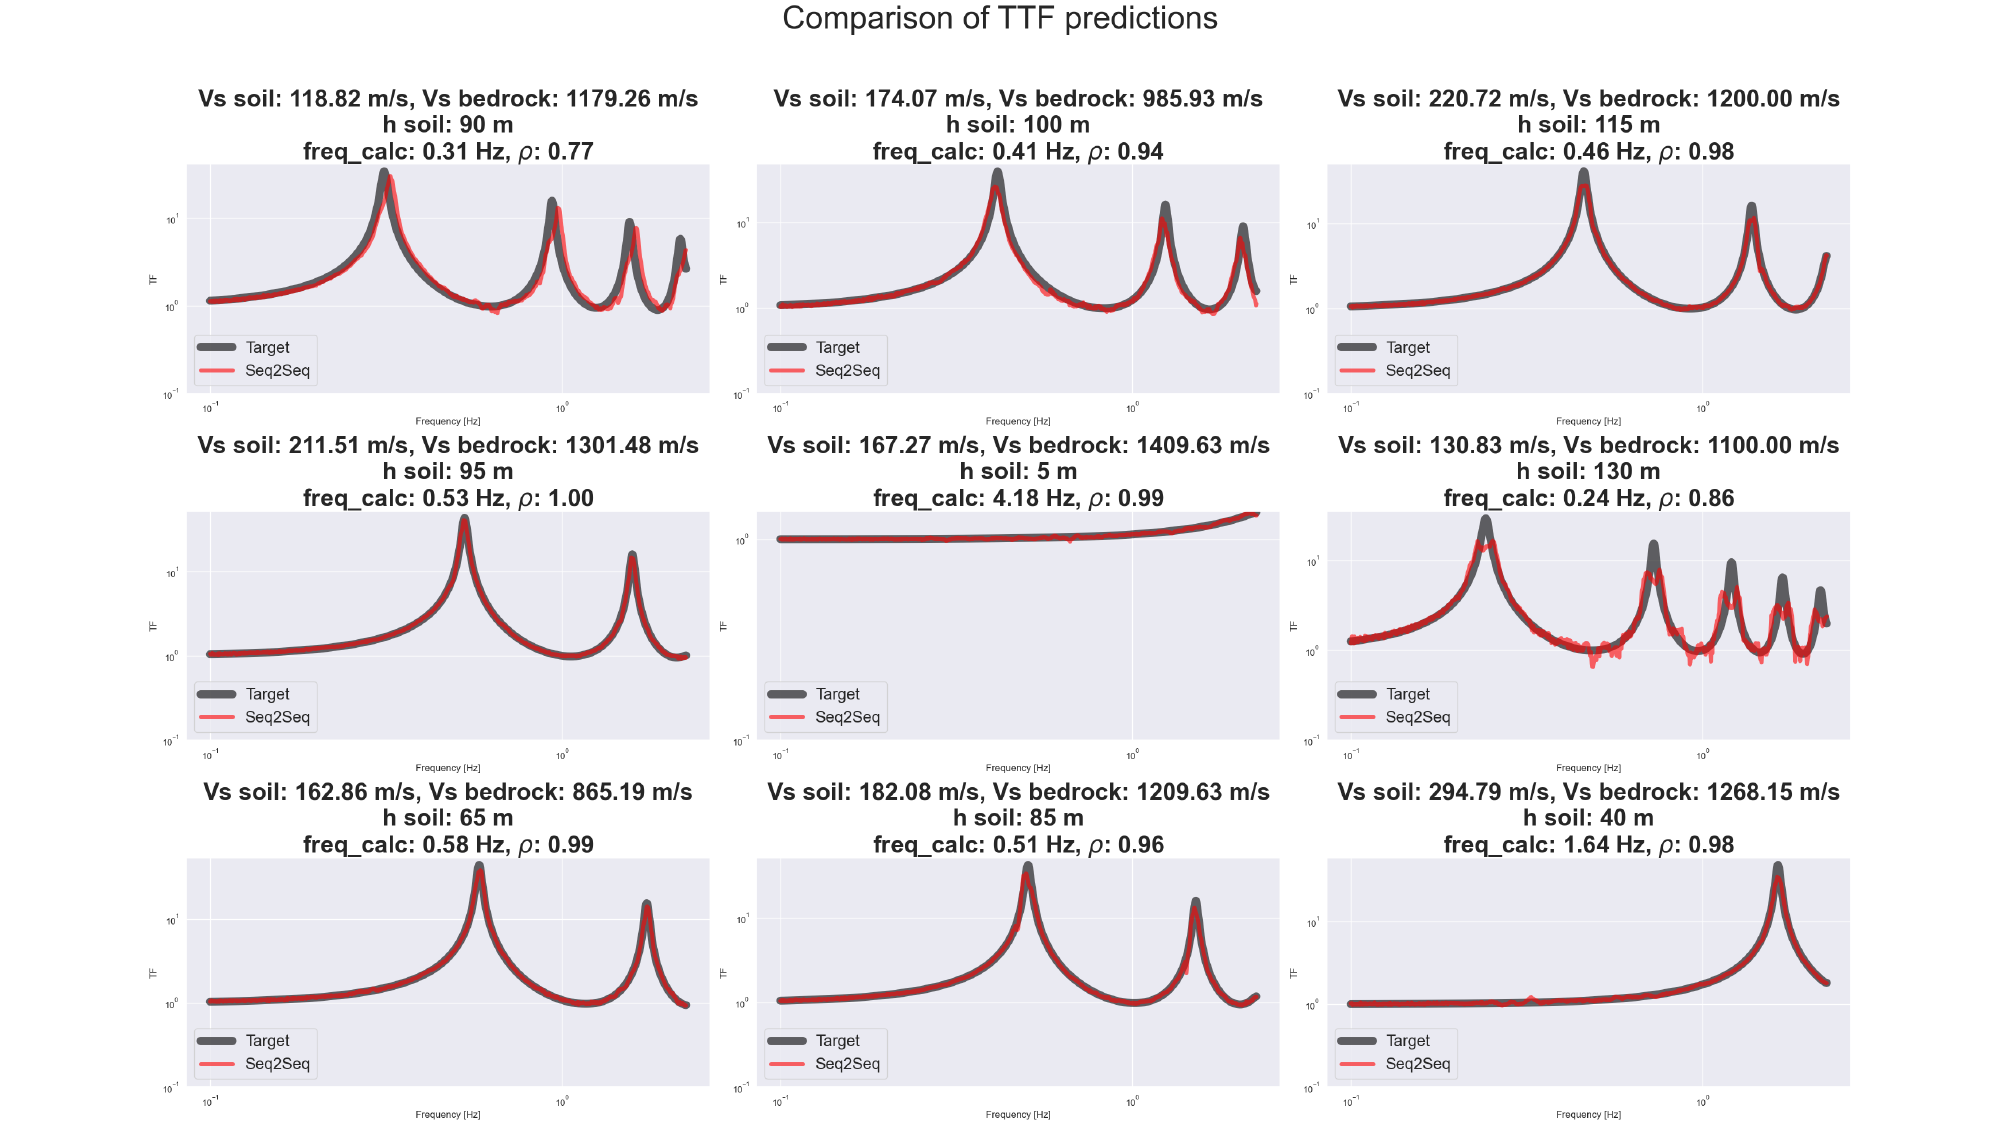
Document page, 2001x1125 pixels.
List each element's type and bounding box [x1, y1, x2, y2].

picture [143, 0, 1856, 1125]
